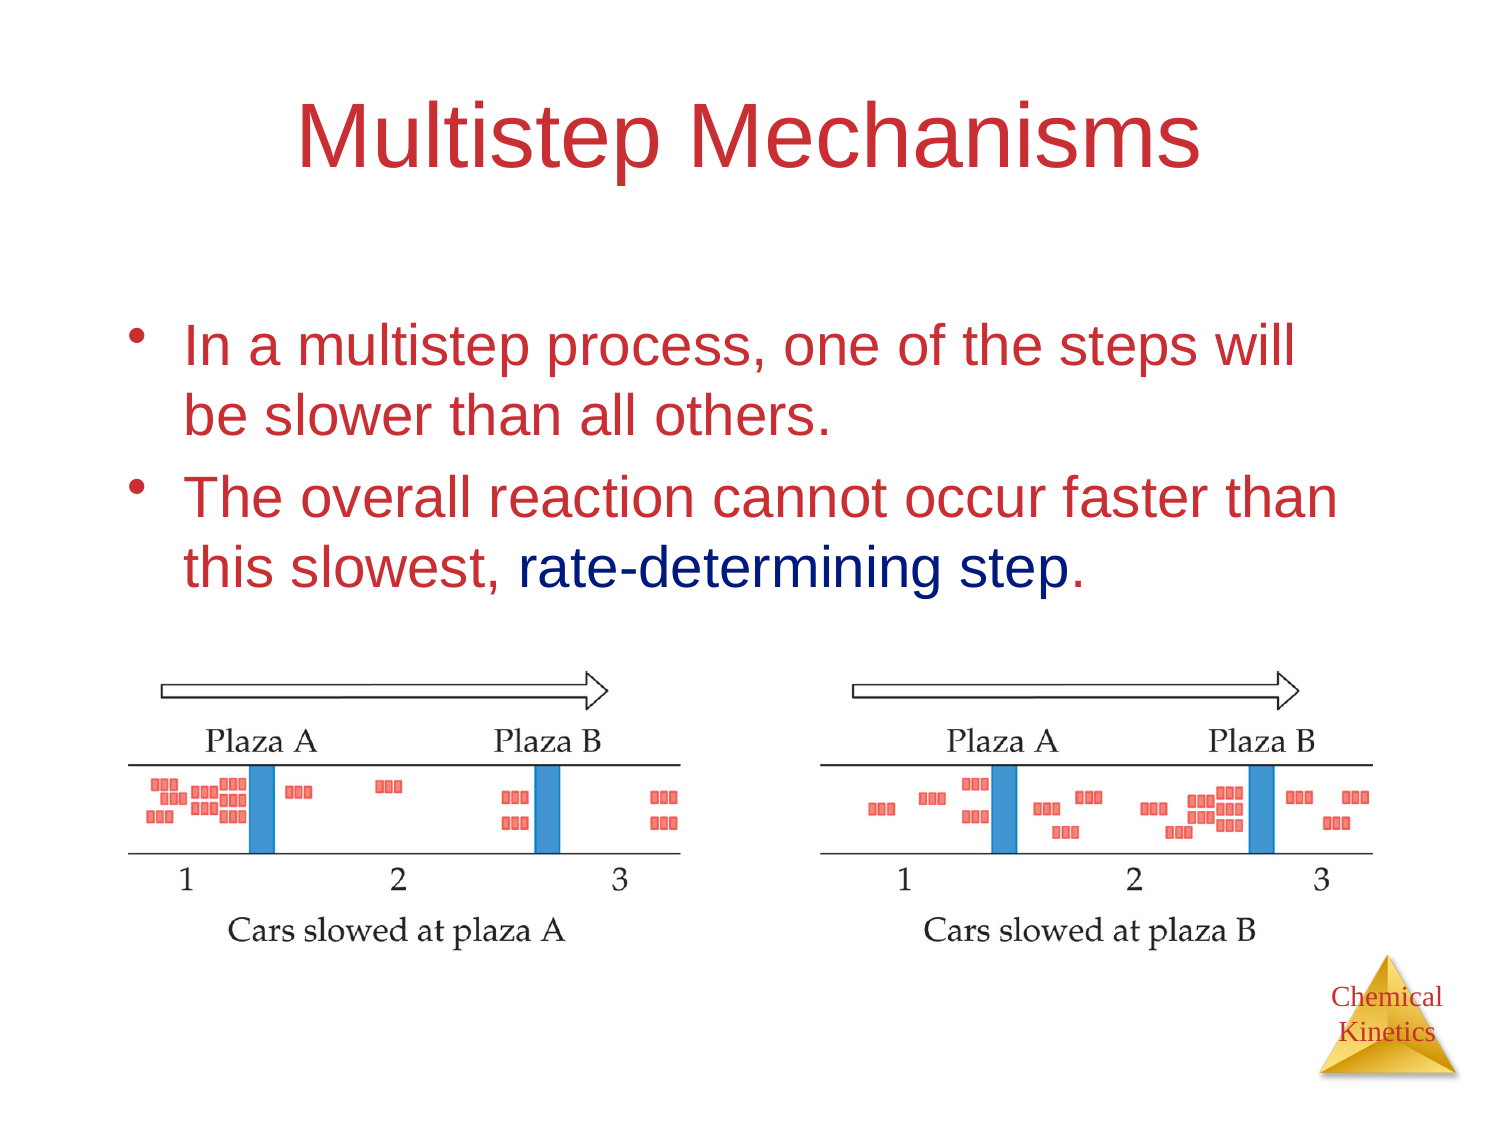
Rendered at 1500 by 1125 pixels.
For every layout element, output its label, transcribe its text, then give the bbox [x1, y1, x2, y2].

picture [1275, 899, 1500, 1125]
list In a multistep process, one of the steps will be slower than all others. The overall reaction cannot occur faster than this slowest, rate-determining step. [112, 299, 1388, 625]
title Multistep Mechanisms [112, 37, 1388, 225]
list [118, 662, 1381, 963]
